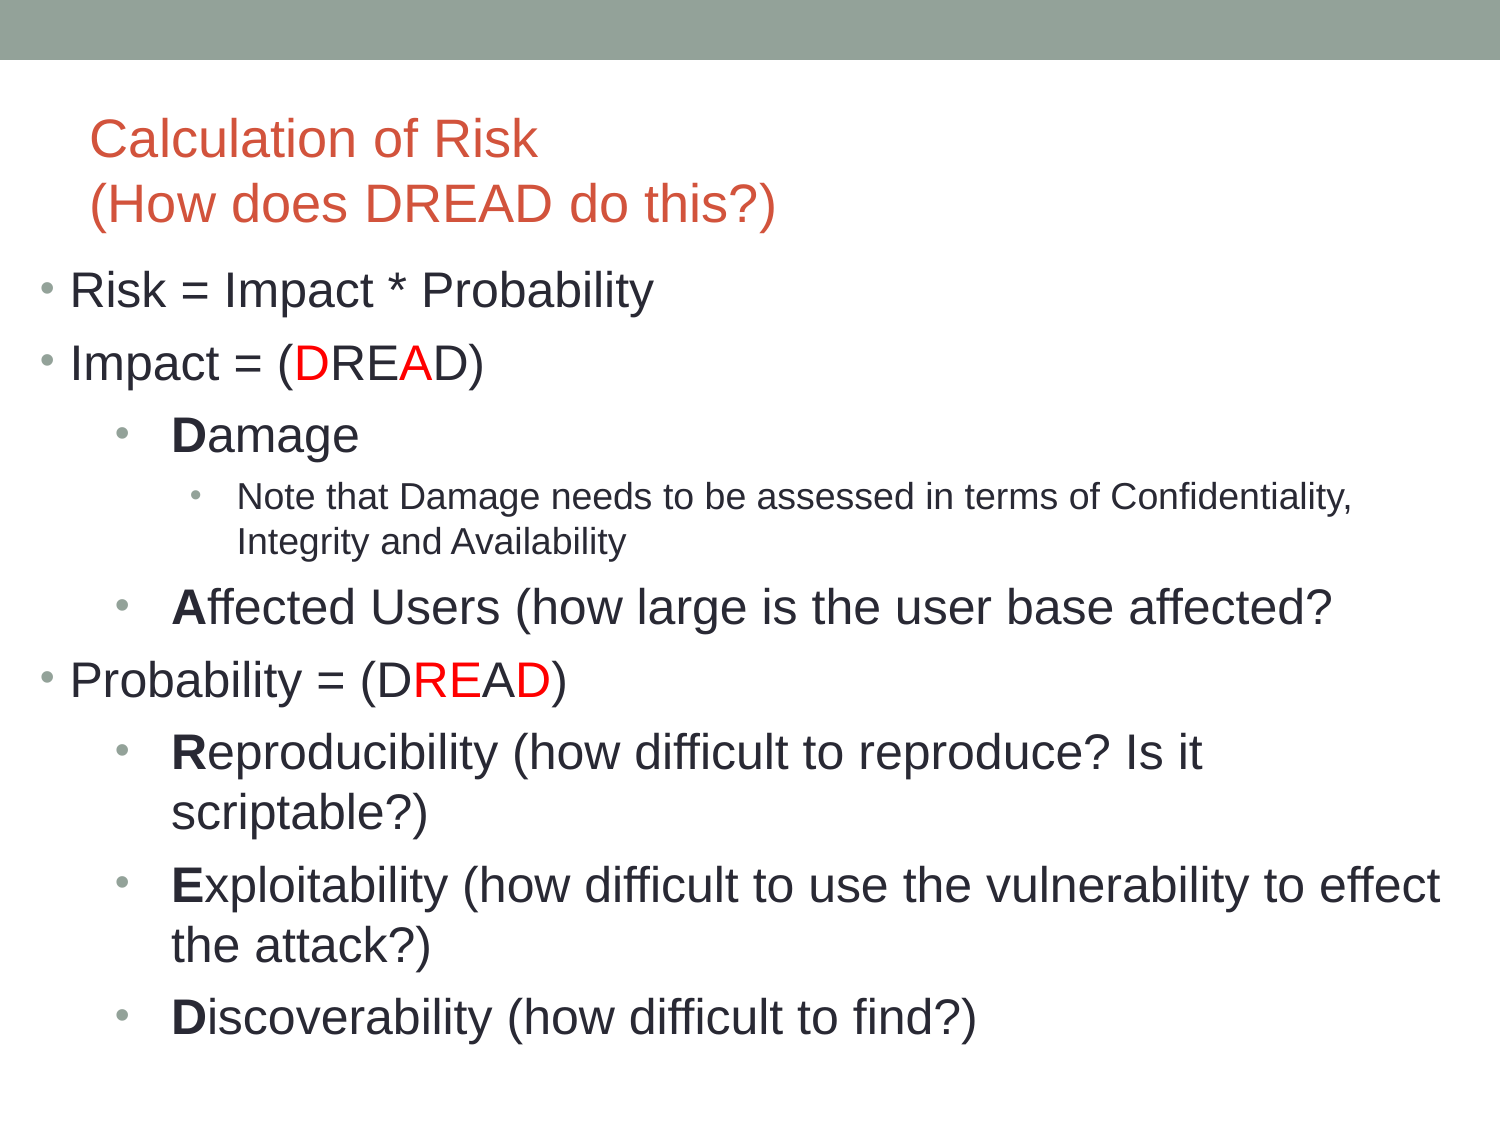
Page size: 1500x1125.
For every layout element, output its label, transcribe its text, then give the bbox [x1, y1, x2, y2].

title Calculation of Risk (How does DREAD do this?) [75, 87, 1425, 249]
list Risk = Impact * Probability Impact = (DREAD) Damage Note that Damage needs to be assessed in terms of Confidentiality, Integrity and Availability Affected Users (how large is the user base affected? Probability = (DREAD) Reproducibility (how difficult to reproduce? Is it scriptable?) Exploitability (how difficult to use the vulnerability to effect the attack?) Discoverability (how difficult to find?) [24, 249, 1463, 1125]
